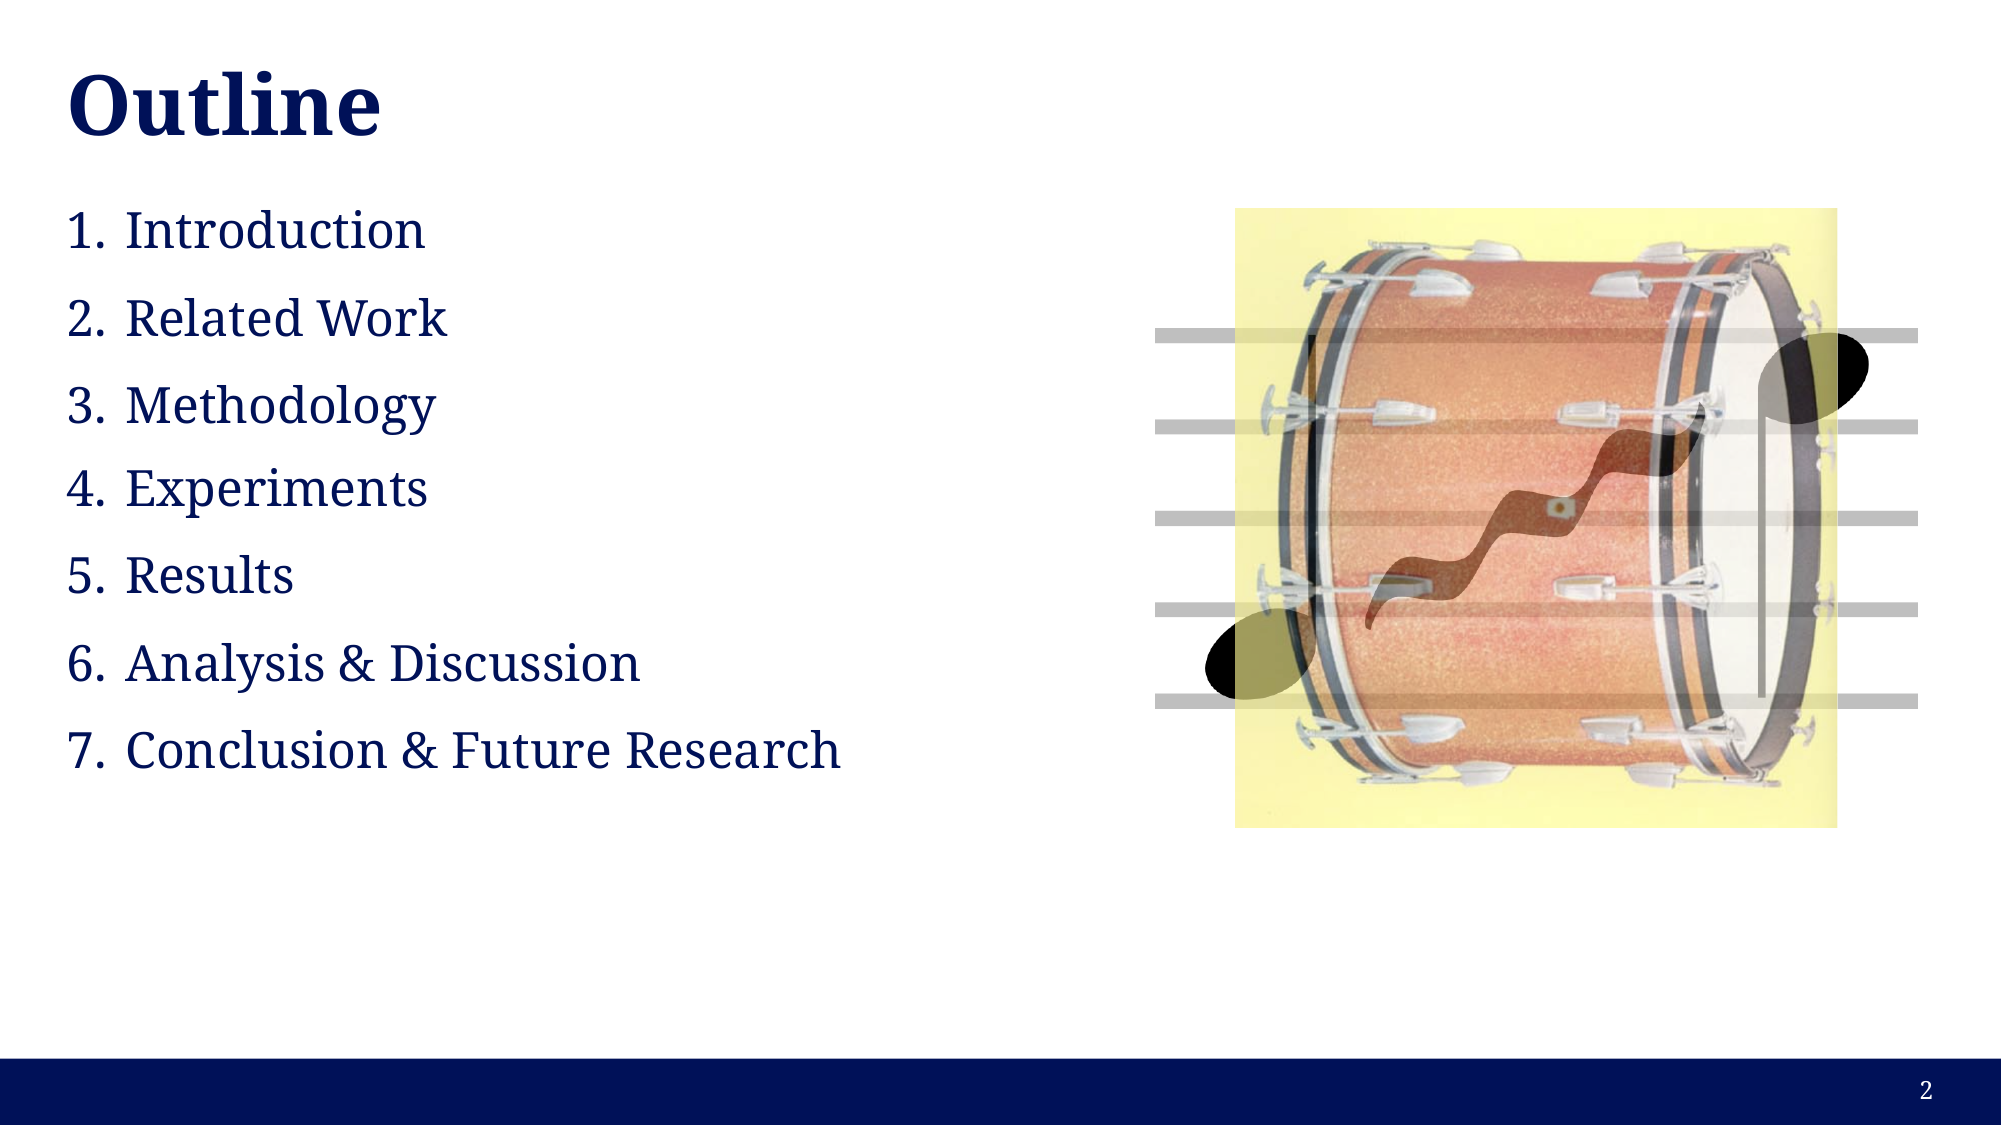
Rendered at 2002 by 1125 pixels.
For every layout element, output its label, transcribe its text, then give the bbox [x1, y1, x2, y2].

slide_number ‹#› [1498, 1061, 1949, 1122]
picture [1155, 136, 1918, 899]
title Outline [66, 66, 1935, 138]
list Introduction Related Work Methodology Experiments Results Analysis & Discussion Conclusion & Future Research [66, 205, 1190, 993]
